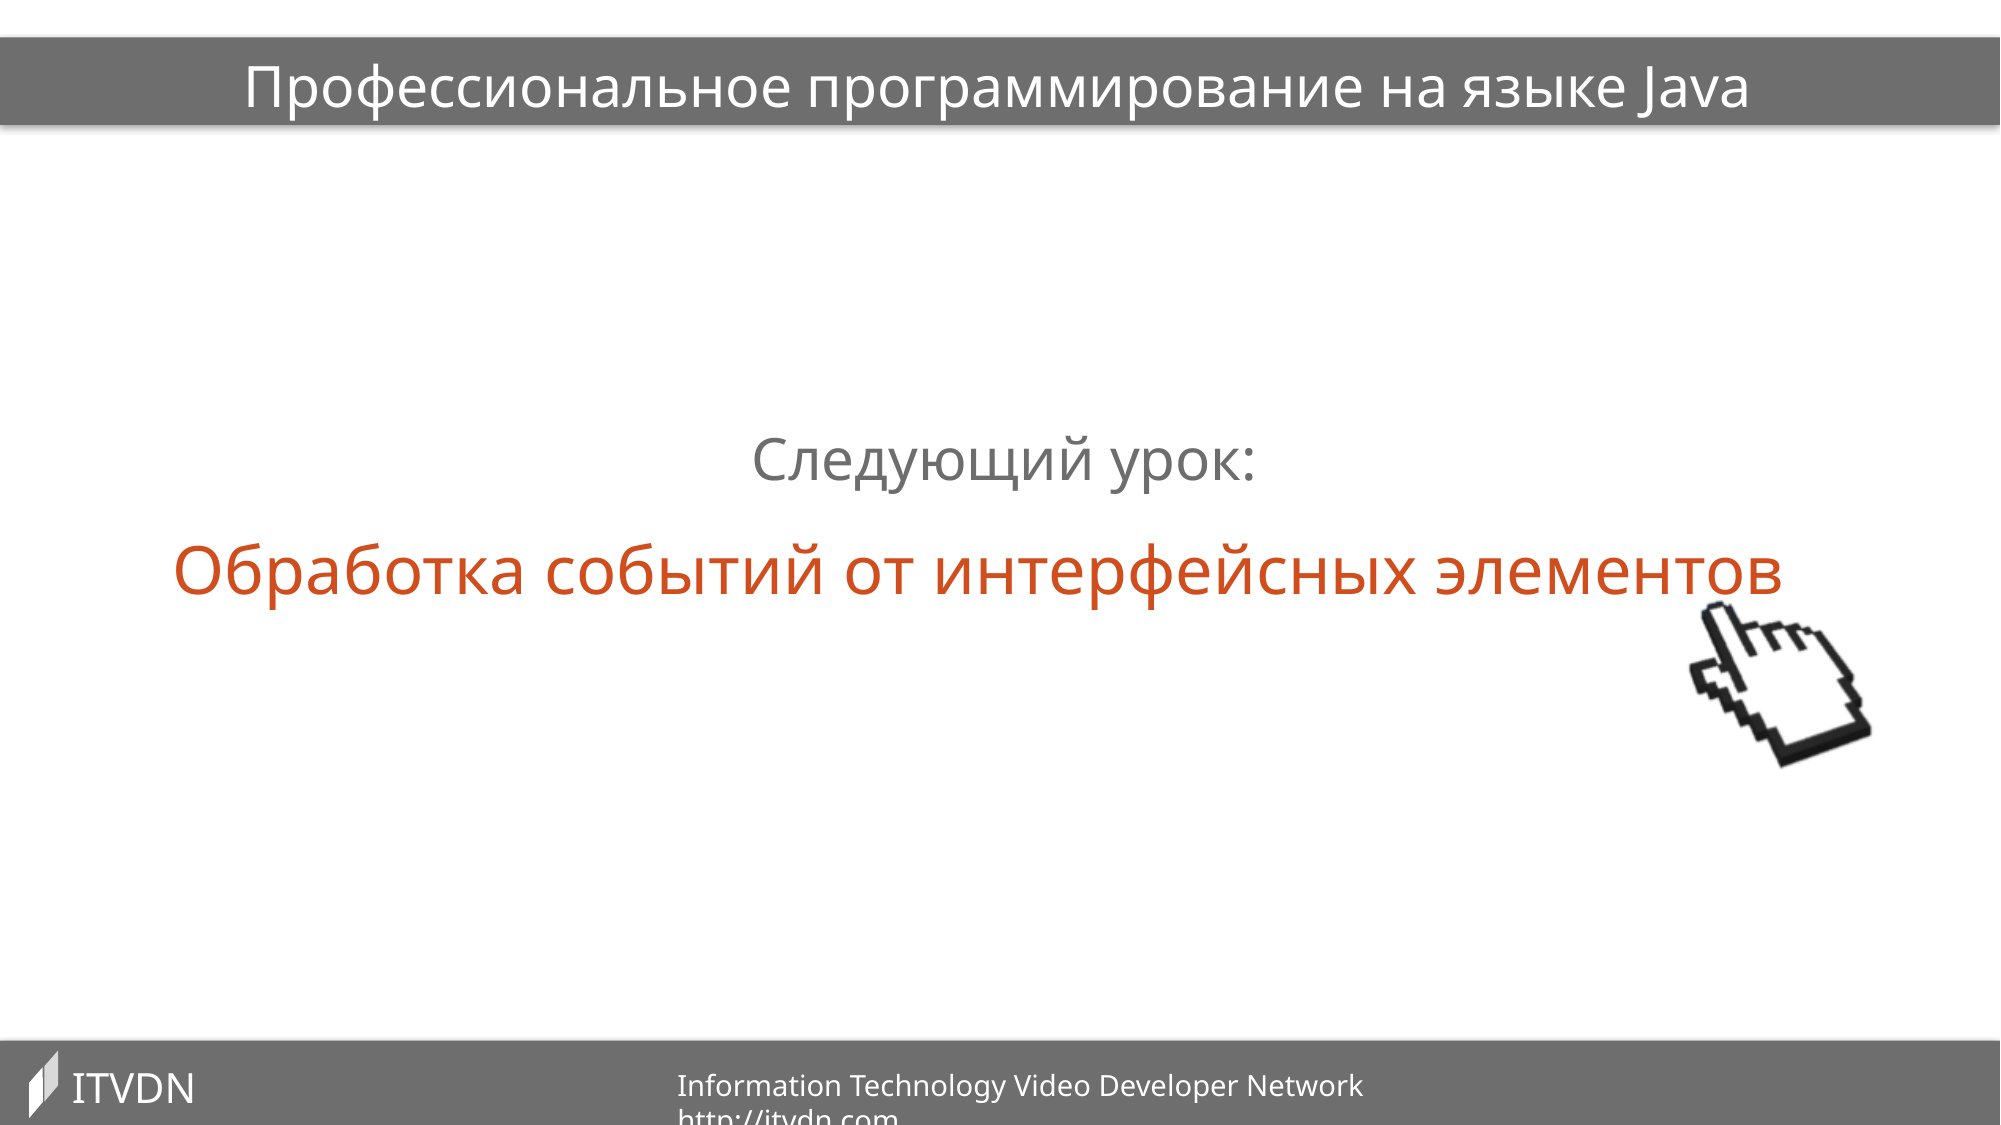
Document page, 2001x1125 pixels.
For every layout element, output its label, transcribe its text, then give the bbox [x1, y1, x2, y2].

text_box Профессиональное программирование на языке Java [207, 37, 1788, 132]
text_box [28, 1050, 59, 1119]
text_box Следующий урок: [404, 399, 1605, 515]
text_box ITVDN [62, 1054, 212, 1120]
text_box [1673, 593, 1902, 779]
text_box [0, 34, 2000, 128]
text_box [0, 1037, 2000, 1125]
text_box Information Technology Video Developer Network http://itvdn.com [662, 1059, 1963, 1125]
text_box Обработка событий от интерфейсных элементов [45, 438, 1913, 699]
